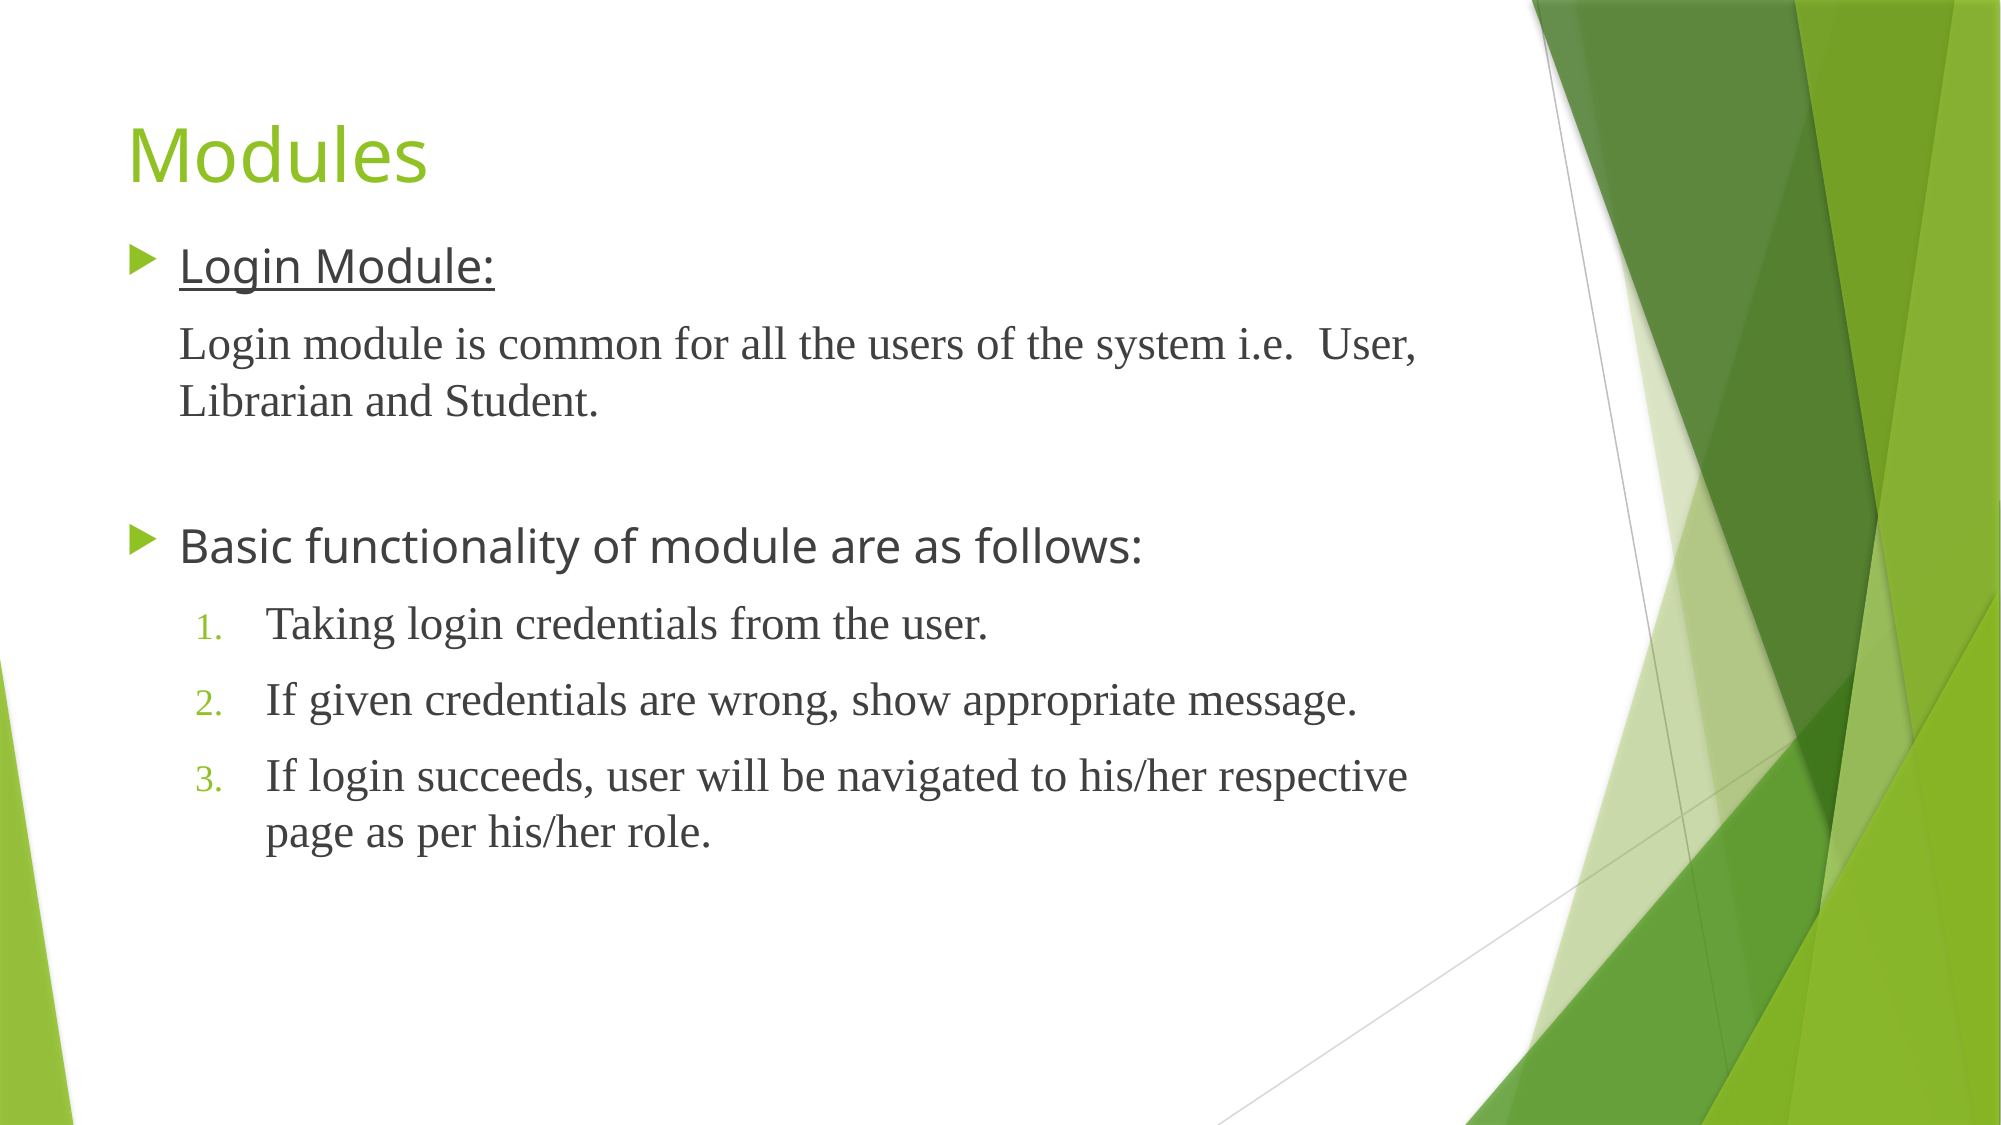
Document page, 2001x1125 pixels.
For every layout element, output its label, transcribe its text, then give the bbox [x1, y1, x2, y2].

title Modules [111, 99, 1522, 229]
list Login Module: Login module is common for all the users of the system i.e. User, Librarian and Student. Basic functionality of module are as follows: Taking login credentials from the user. If given credentials are wrong, show appropriate message. If login succeeds, user will be navigated to his/her respective page as per his/her role. [111, 229, 1522, 866]
